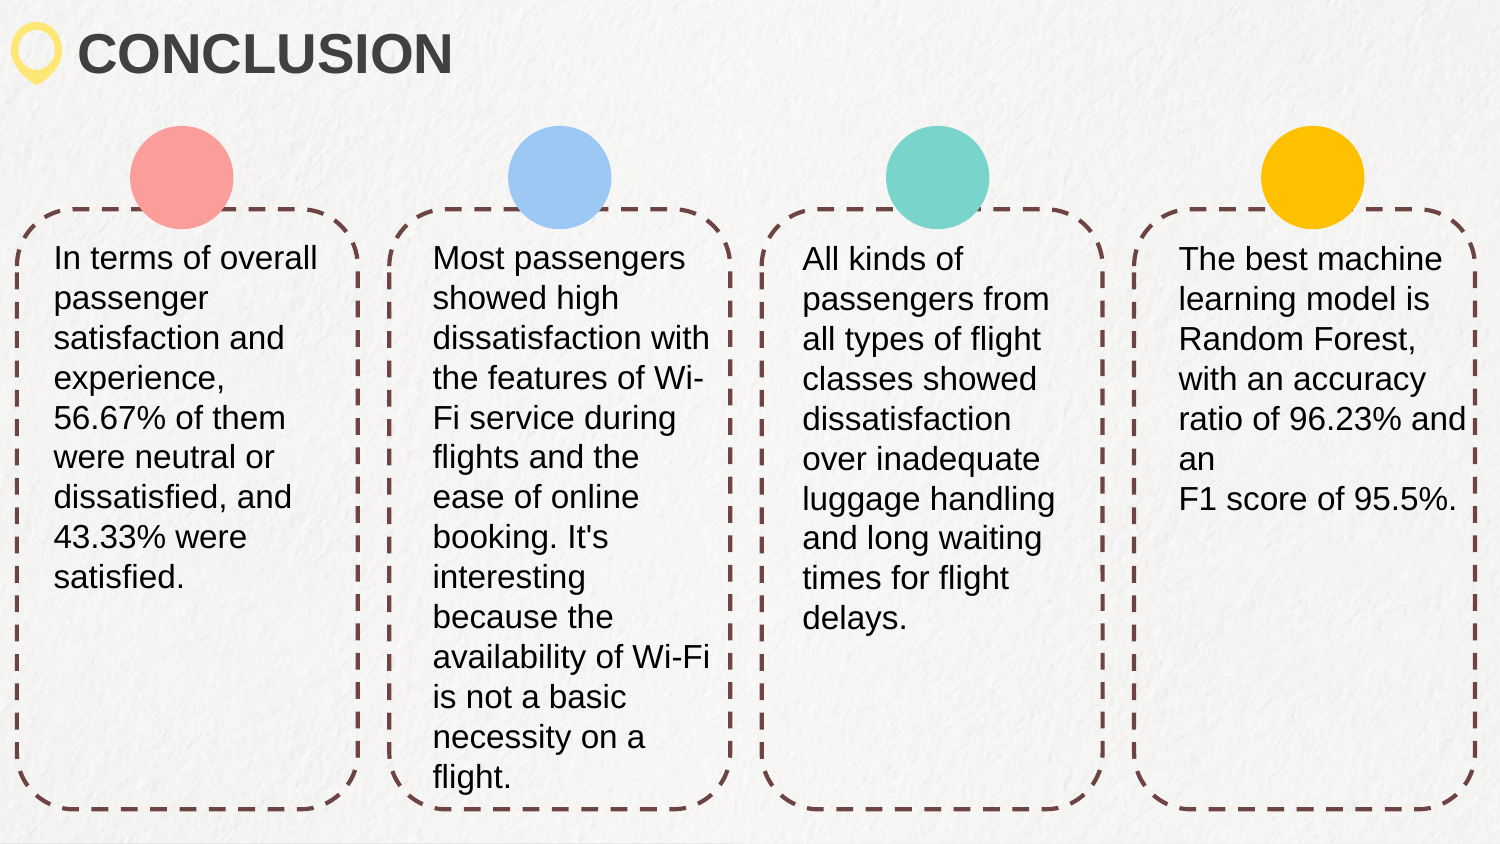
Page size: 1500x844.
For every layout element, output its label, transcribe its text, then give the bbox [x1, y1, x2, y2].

text_box All kinds of passengers from all types of flight classes showed dissatisfaction over inadequate luggage handling and long waiting times for flight delays. [787, 229, 1078, 644]
text_box The best machine learning model is Random Forest, with an accuracy ratio of 96.23% and an F1 score of 95.5%. [1163, 230, 1482, 525]
text_box [759, 207, 1105, 812]
text_box [14, 207, 360, 812]
text_box CONCLUSION [62, 9, 1255, 92]
text_box [387, 207, 704, 812]
text_box [883, 123, 992, 232]
text_box In terms of overall passenger satisfaction and experience, 56.67% of them were neutral or dissatisfied, and 43.33% were satisfied. [38, 228, 358, 603]
text_box [10, 21, 63, 86]
text_box [506, 123, 614, 232]
text_box [581, 207, 719, 228]
text_box [128, 123, 236, 232]
text_box Most passengers showed high dissatisfaction with the features of Wi-Fi service during flights and the ease of online booking. It's interesting because the availability of Wi-Fi is not a basic necessity on a flight. [417, 228, 731, 803]
text_box [1259, 123, 1367, 232]
text_box [1131, 207, 1478, 812]
